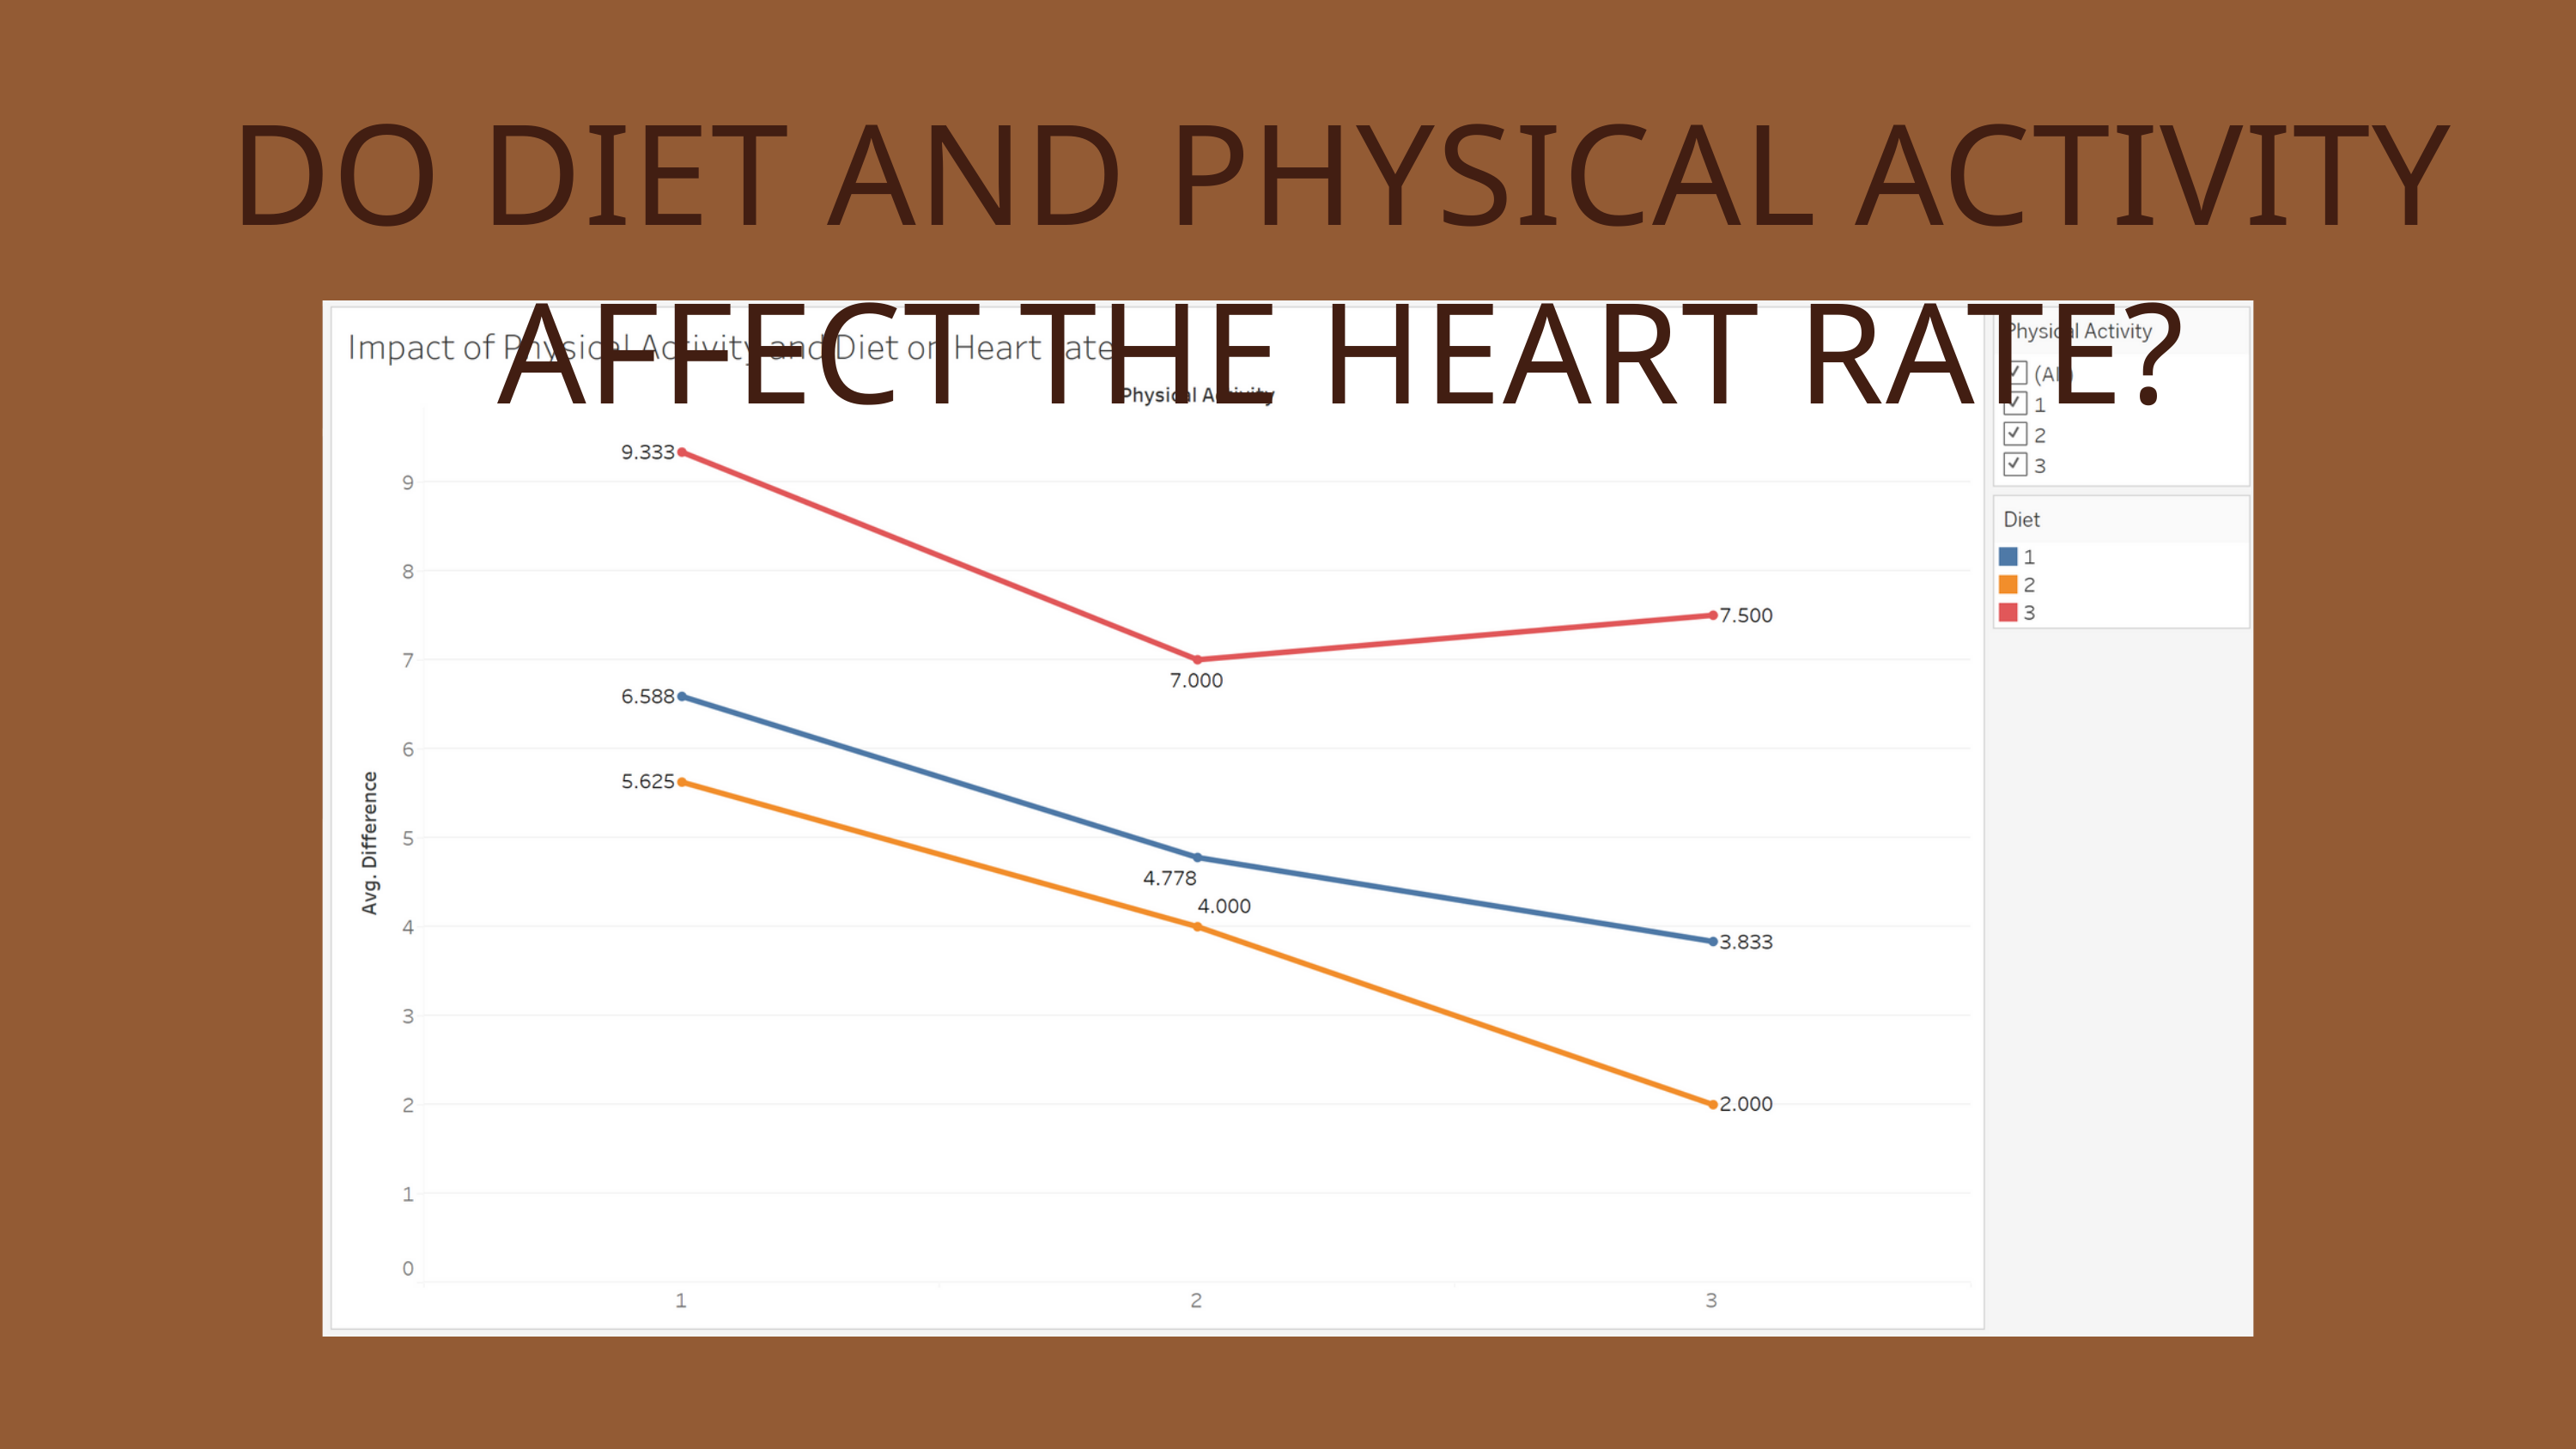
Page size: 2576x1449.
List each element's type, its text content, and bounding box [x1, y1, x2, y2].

text_box DO DIET AND PHYSICAL ACTIVITY AFFECT THE HEART RATE? [144, 74, 2541, 432]
text_box [322, 432, 2254, 1337]
